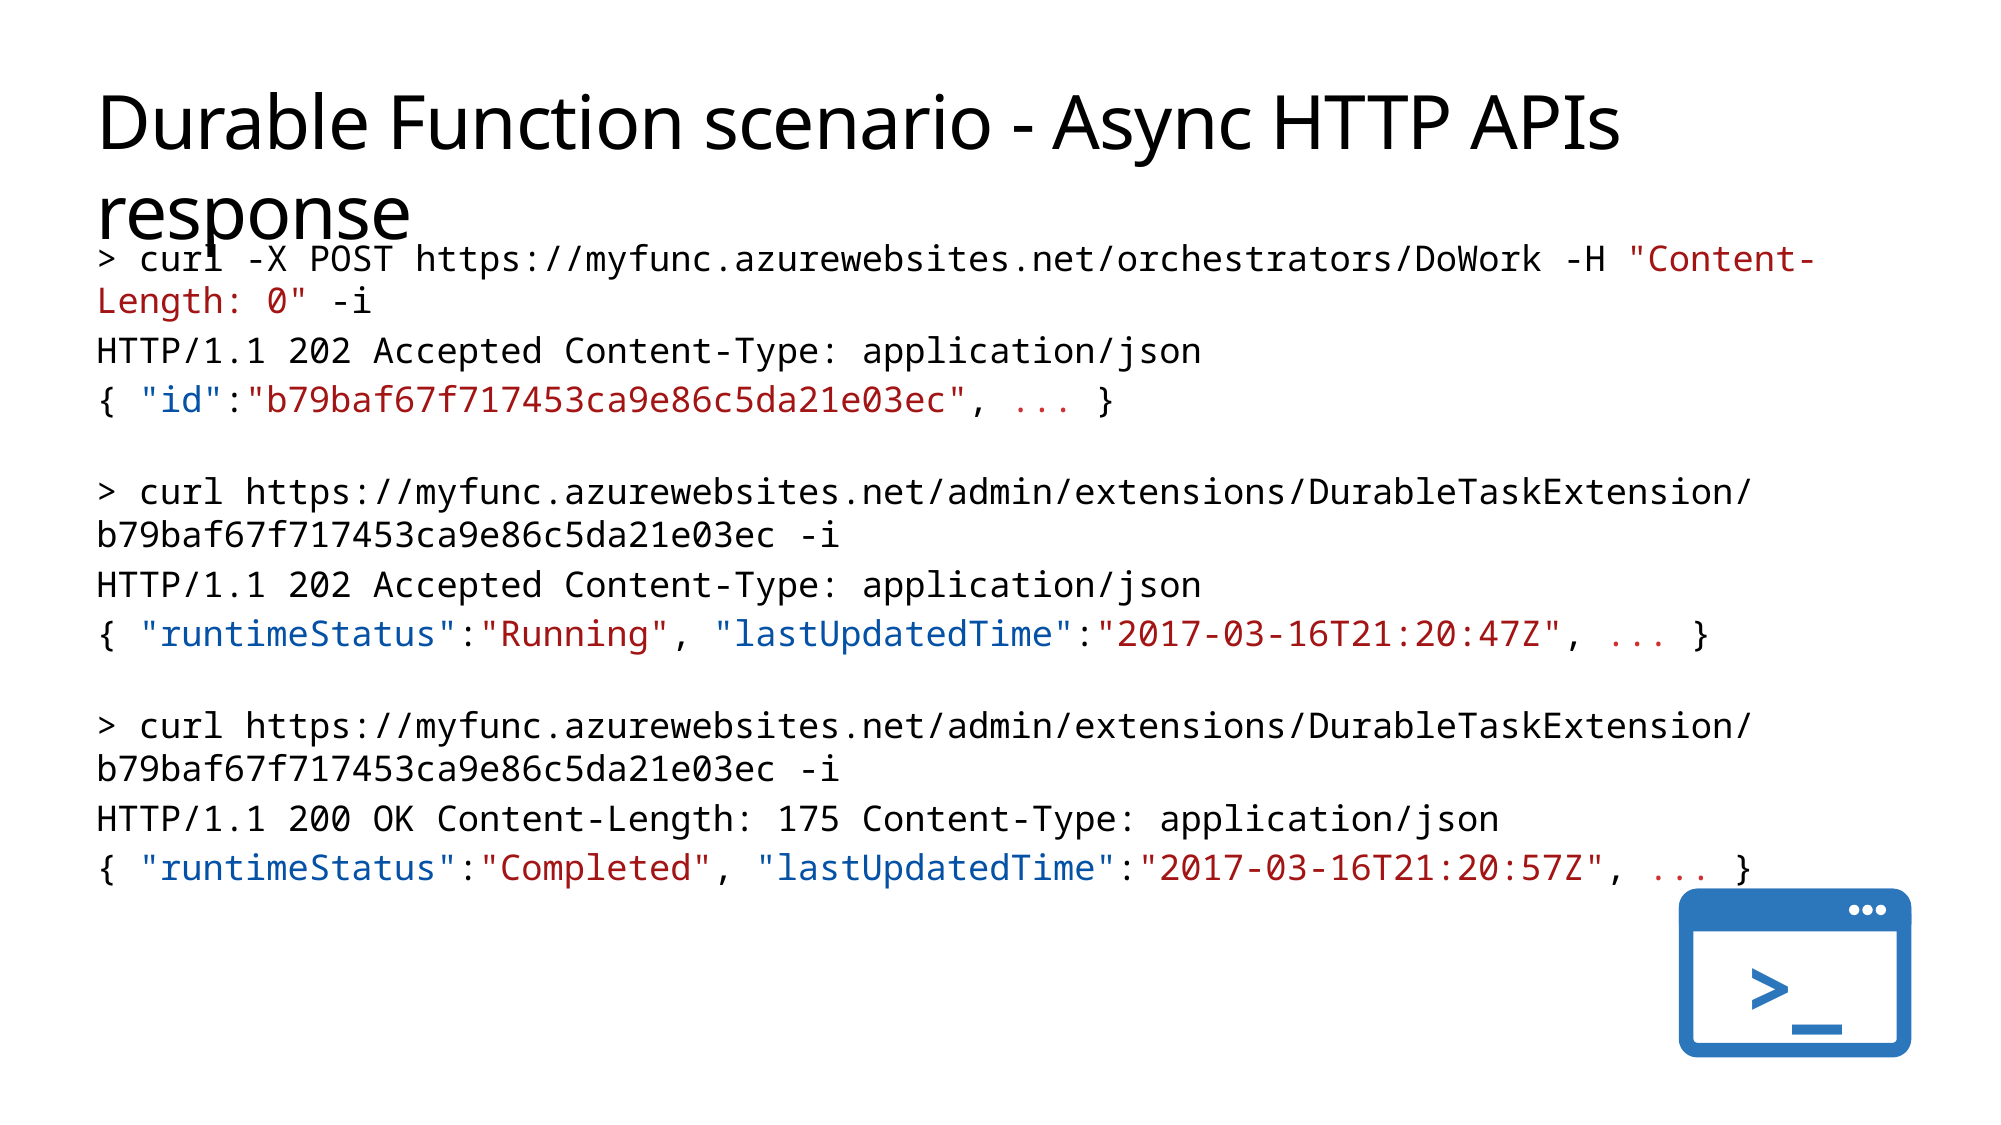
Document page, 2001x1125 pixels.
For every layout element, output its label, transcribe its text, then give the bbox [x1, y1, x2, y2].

list > curl -X POST https://myfunc.azurewebsites.net/orchestrators/DoWork -H "Content-Length: 0" -i HTTP/1.1 202 Accepted Content-Type: application/json { "id":"b79baf67f717453ca9e86c5da21e03ec", ... } > curl https://myfunc.azurewebsites.net/admin/extensions/DurableTaskExtension/b79baf67f717453ca9e86c5da21e03ec -i HTTP/1.1 202 Accepted Content-Type: application/json { "runtimeStatus":"Running", "lastUpdatedTime":"2017-03-16T21:20:47Z", ... } > curl https://myfunc.azurewebsites.net/admin/extensions/DurableTaskExtension/b79baf67f717453ca9e86c5da21e03ec -i HTTP/1.1 200 OK Content-Length: 175 Content-Type: application/json { "runtimeStatus":"Completed", "lastUpdatedTime":"2017-03-16T21:20:57Z", ... } [96, 235, 1904, 991]
title Durable Function scenario - Async HTTP APIs response [96, 75, 1904, 166]
